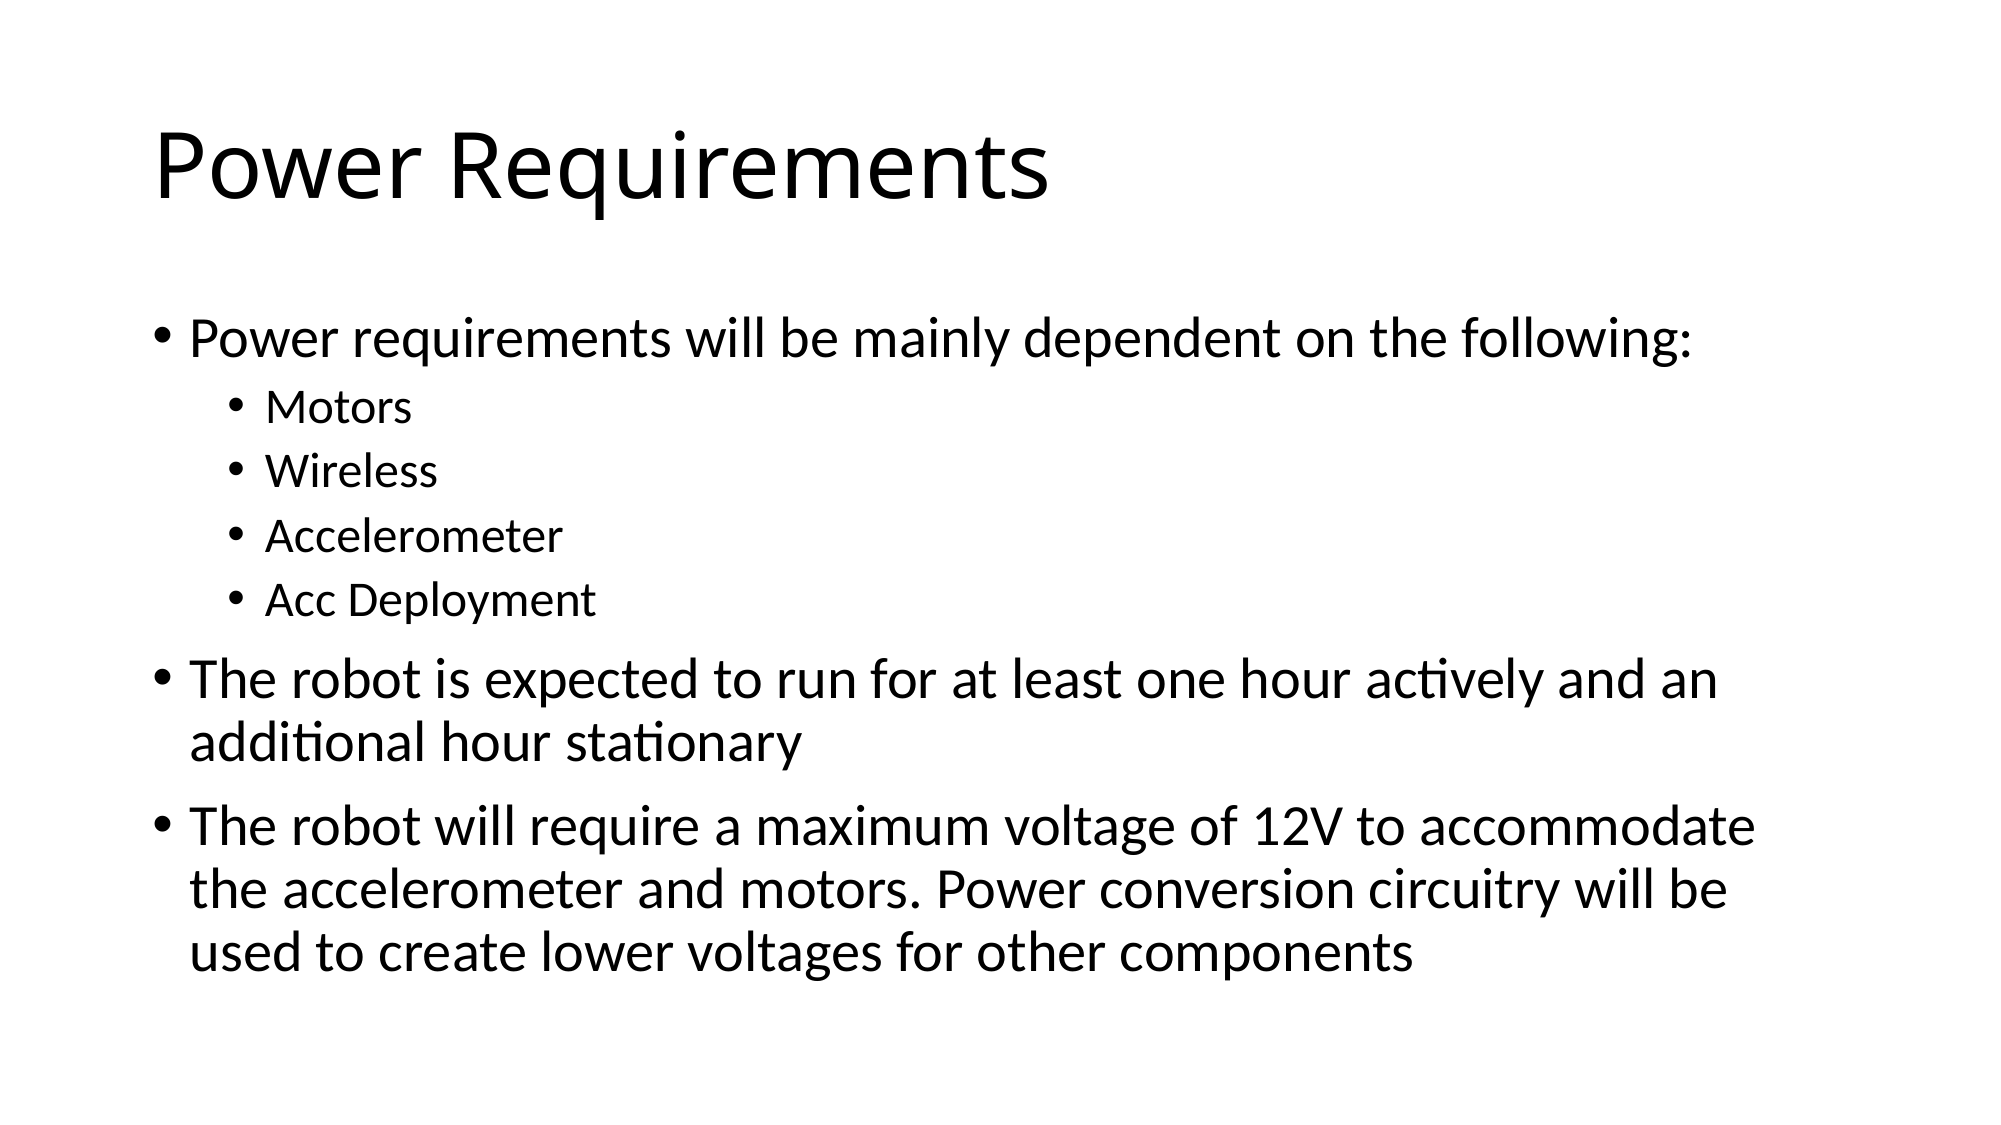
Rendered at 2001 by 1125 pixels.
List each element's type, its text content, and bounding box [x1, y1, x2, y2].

list Power requirements will be mainly dependent on the following: Motors Wireless Accelerometer Acc Deployment The robot is expected to run for at least one hour actively and an additional hour stationary The robot will require a maximum voltage of 12V to accommodate the accelerometer and motors. Power conversion circuitry will be used to create lower voltages for other components [137, 299, 1863, 1014]
title Power Requirements [137, 59, 1863, 278]
